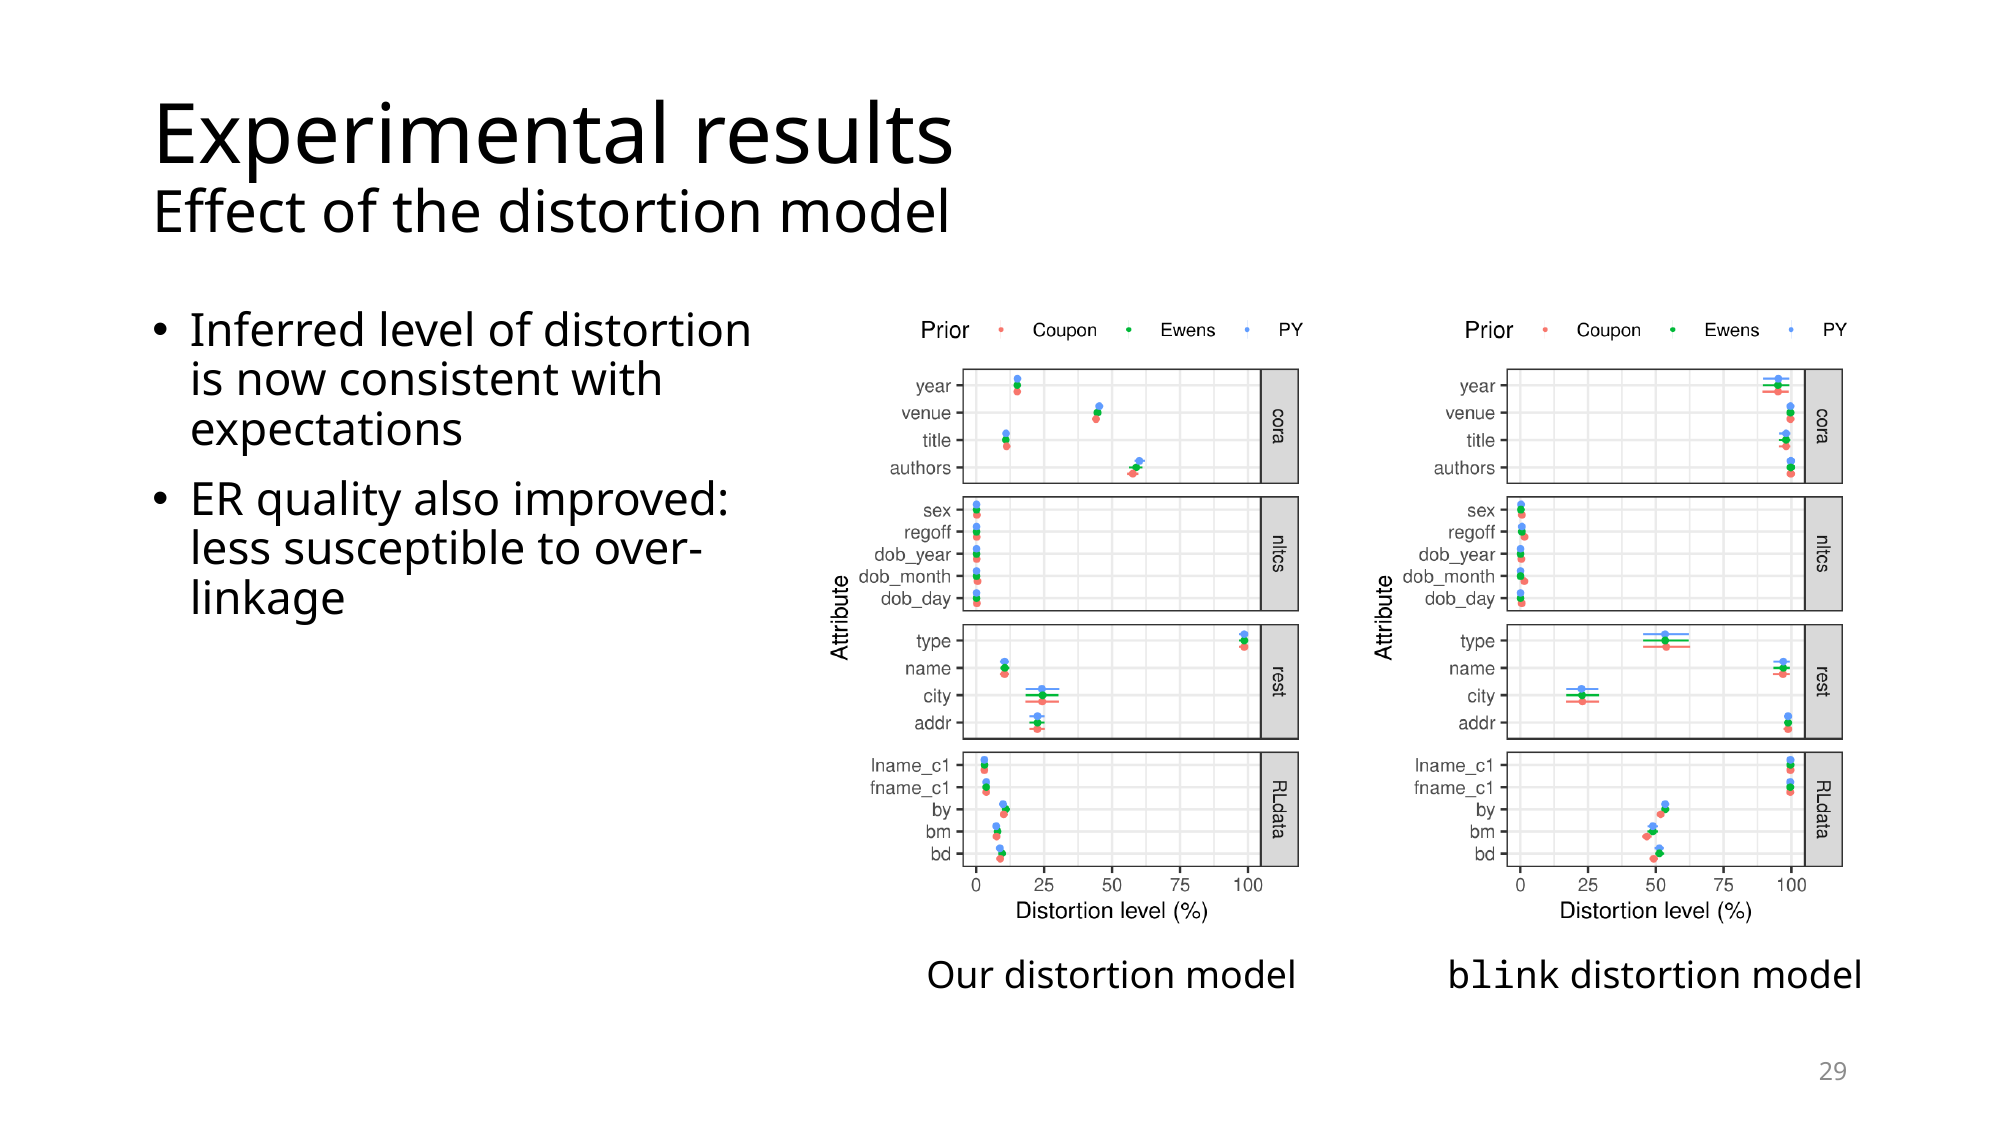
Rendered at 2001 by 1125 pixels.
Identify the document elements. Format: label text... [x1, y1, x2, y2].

slide_number 29 [1412, 1042, 1863, 1103]
list Inferred level of distortion is now consistent with expectations ER quality also improved: less susceptible to over-linkage [137, 299, 784, 1014]
text_box blink distortion model [1432, 943, 1878, 1004]
picture [824, 314, 1863, 935]
text_box Our distortion model [911, 943, 1312, 1004]
title Experimental results Effect of the distortion model [137, 59, 1863, 278]
